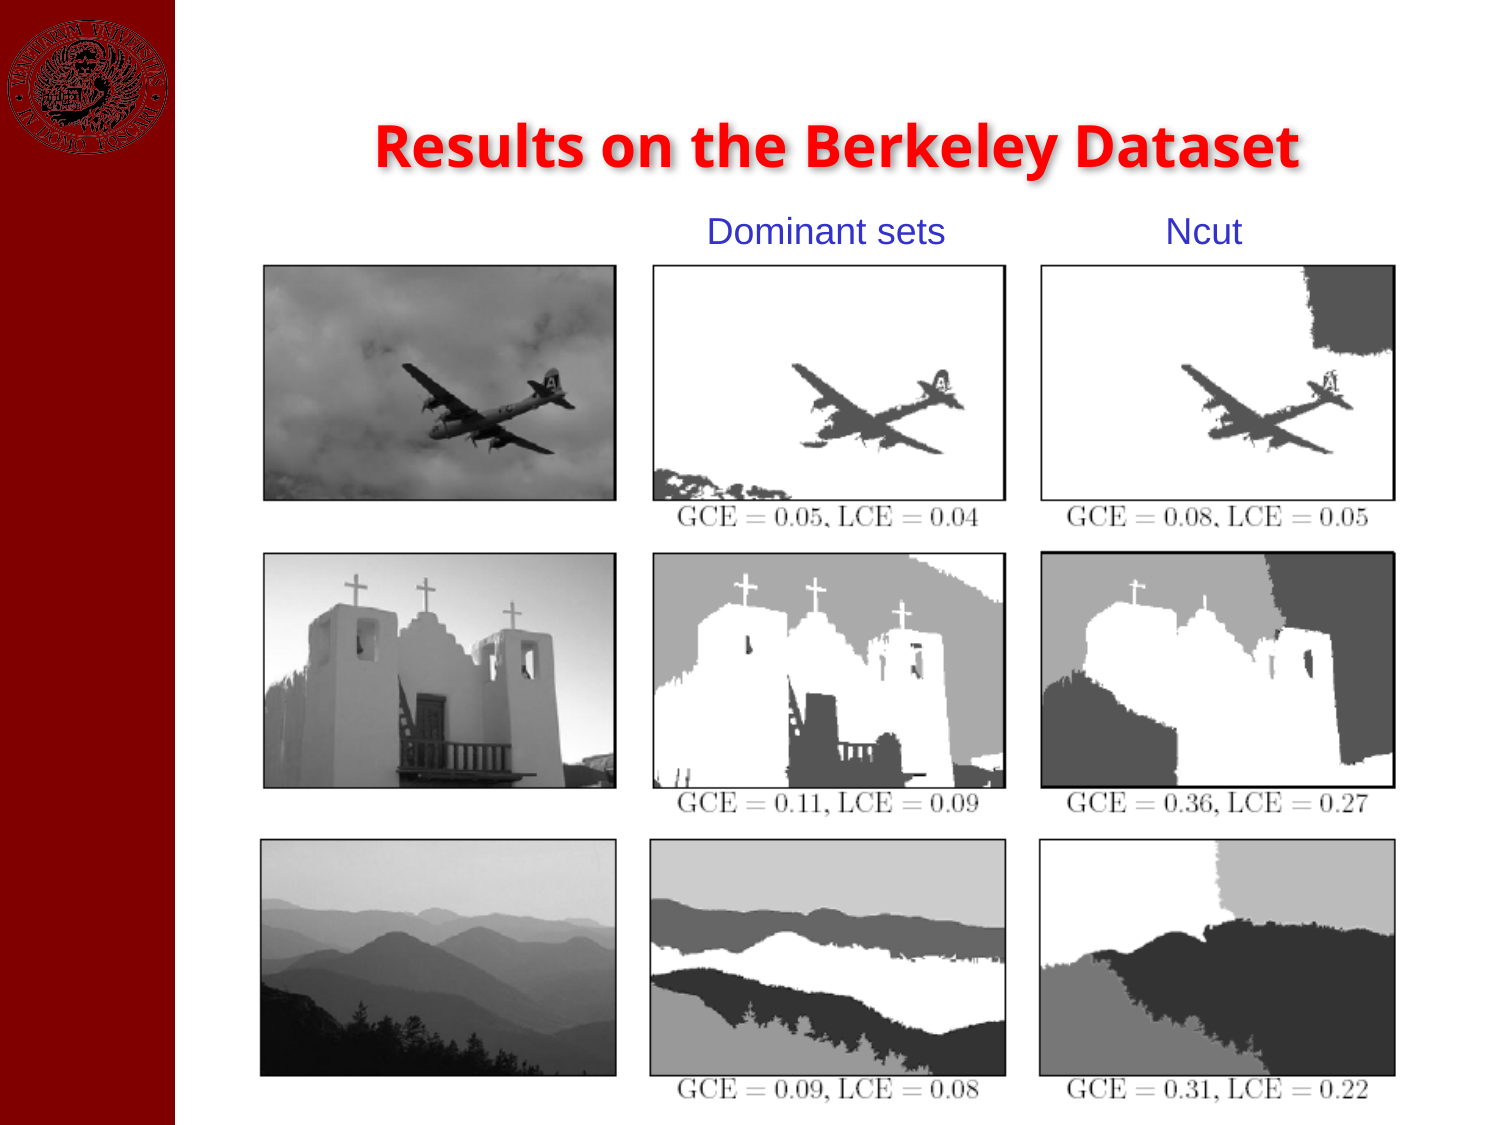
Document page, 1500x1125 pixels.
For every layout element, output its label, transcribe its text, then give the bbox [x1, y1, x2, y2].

picture [0, 12, 175, 275]
text_box Results on the Berkeley Dataset [262, 50, 1413, 235]
text_box Dominant sets Ncut [691, 199, 1280, 235]
picture [229, 237, 1446, 1120]
